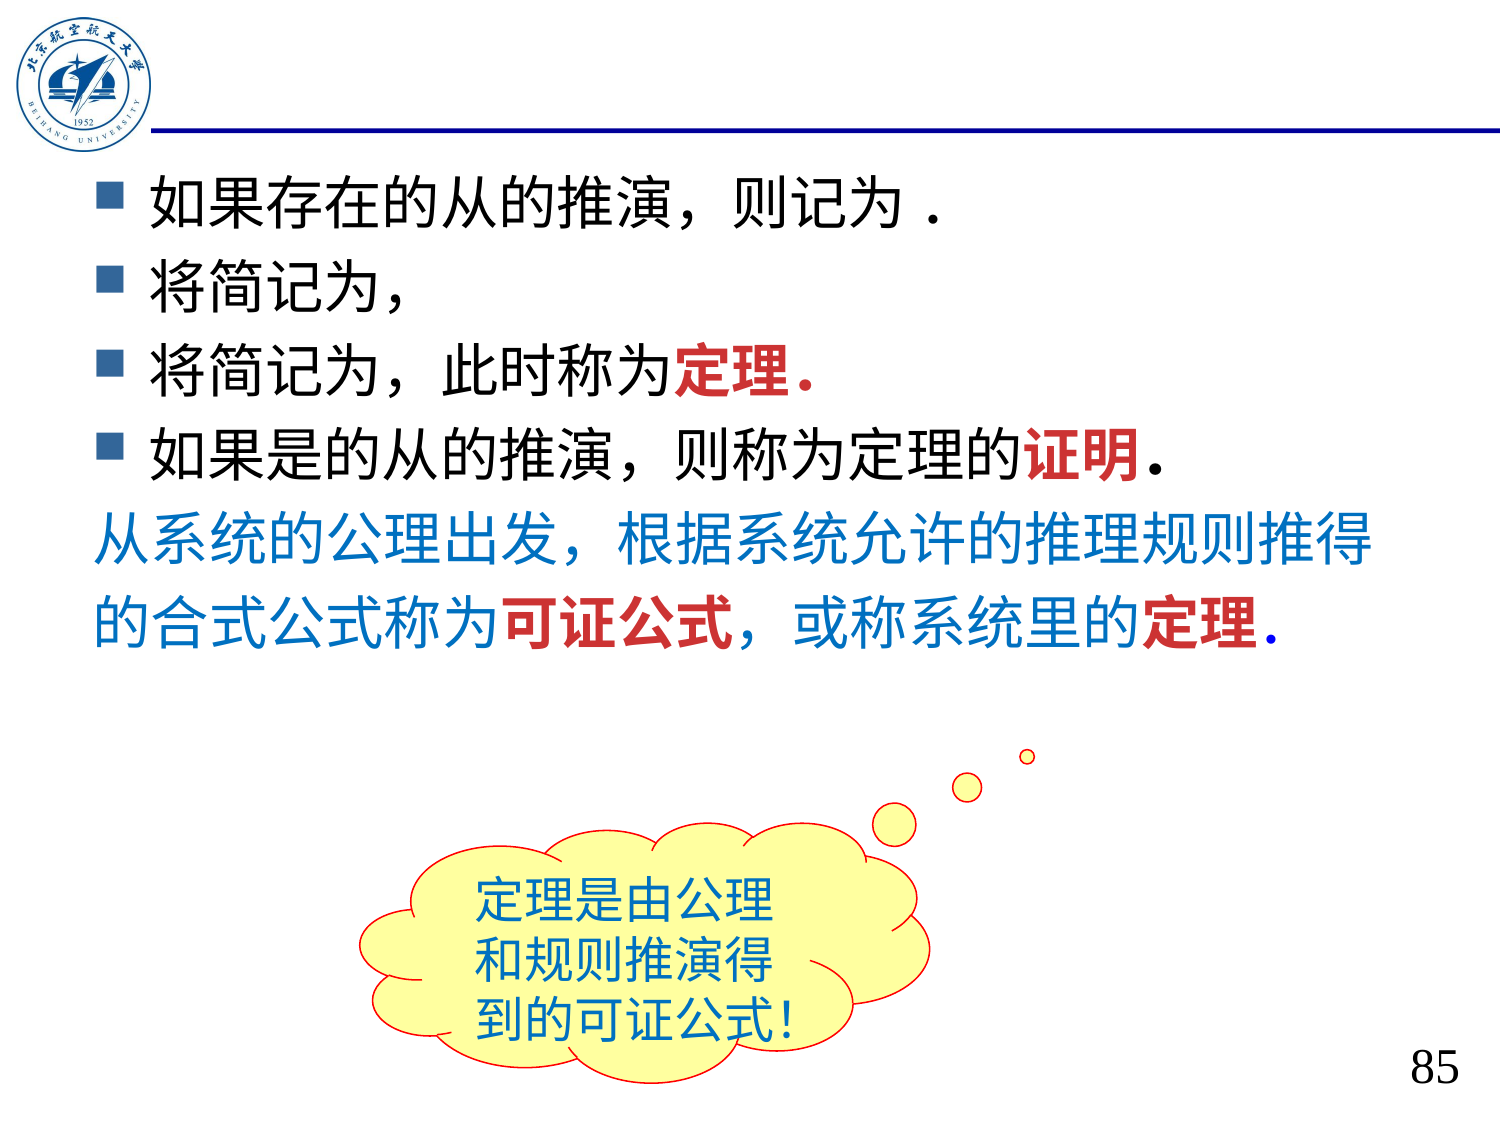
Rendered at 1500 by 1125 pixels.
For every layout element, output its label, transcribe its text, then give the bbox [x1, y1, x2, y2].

text_box 定理是由公理和规则推演得到的可证公式！ [872, 803, 916, 847]
text_box 定理是由公理和规则推演得到的可证公式！ [359, 823, 930, 1084]
picture [16, 17, 151, 152]
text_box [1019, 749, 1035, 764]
text_box 定理是由公理和规则推演得到的可证公式！ [952, 773, 982, 802]
